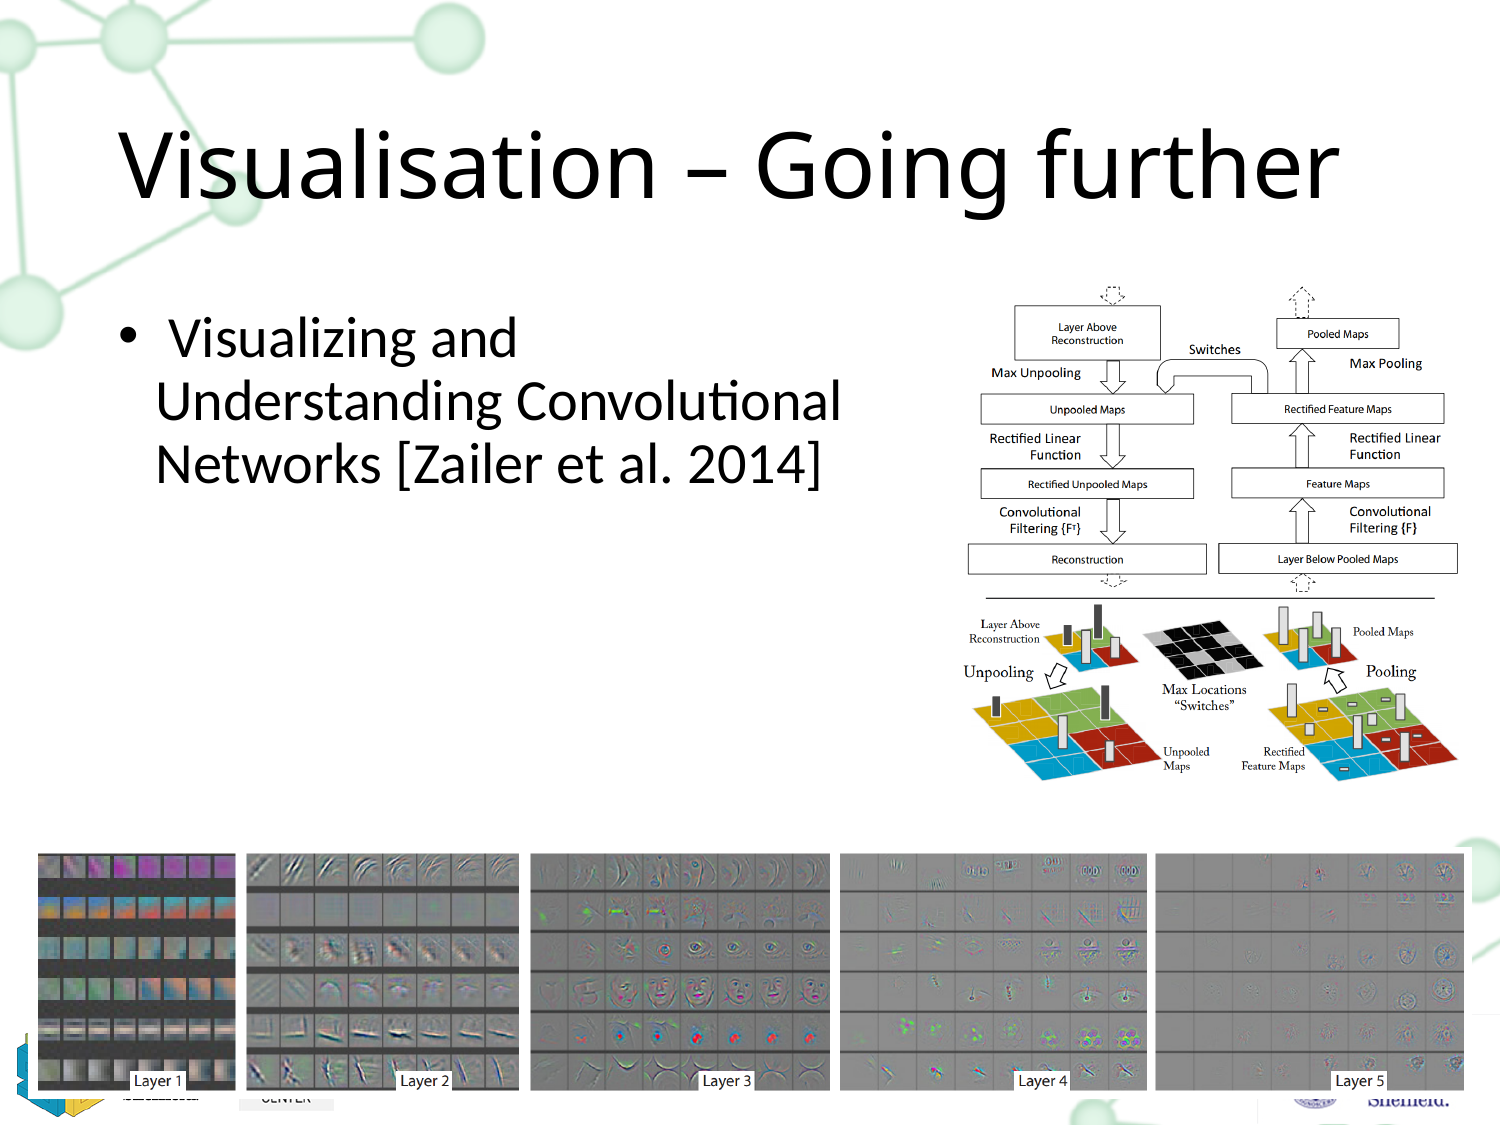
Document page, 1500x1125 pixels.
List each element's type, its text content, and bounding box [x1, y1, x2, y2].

picture [0, 0, 1500, 1125]
list Visualizing and Understanding Convolutional Networks [Zailer et al. 2014] [103, 299, 879, 847]
title Visualisation – Going further [103, 59, 1397, 278]
